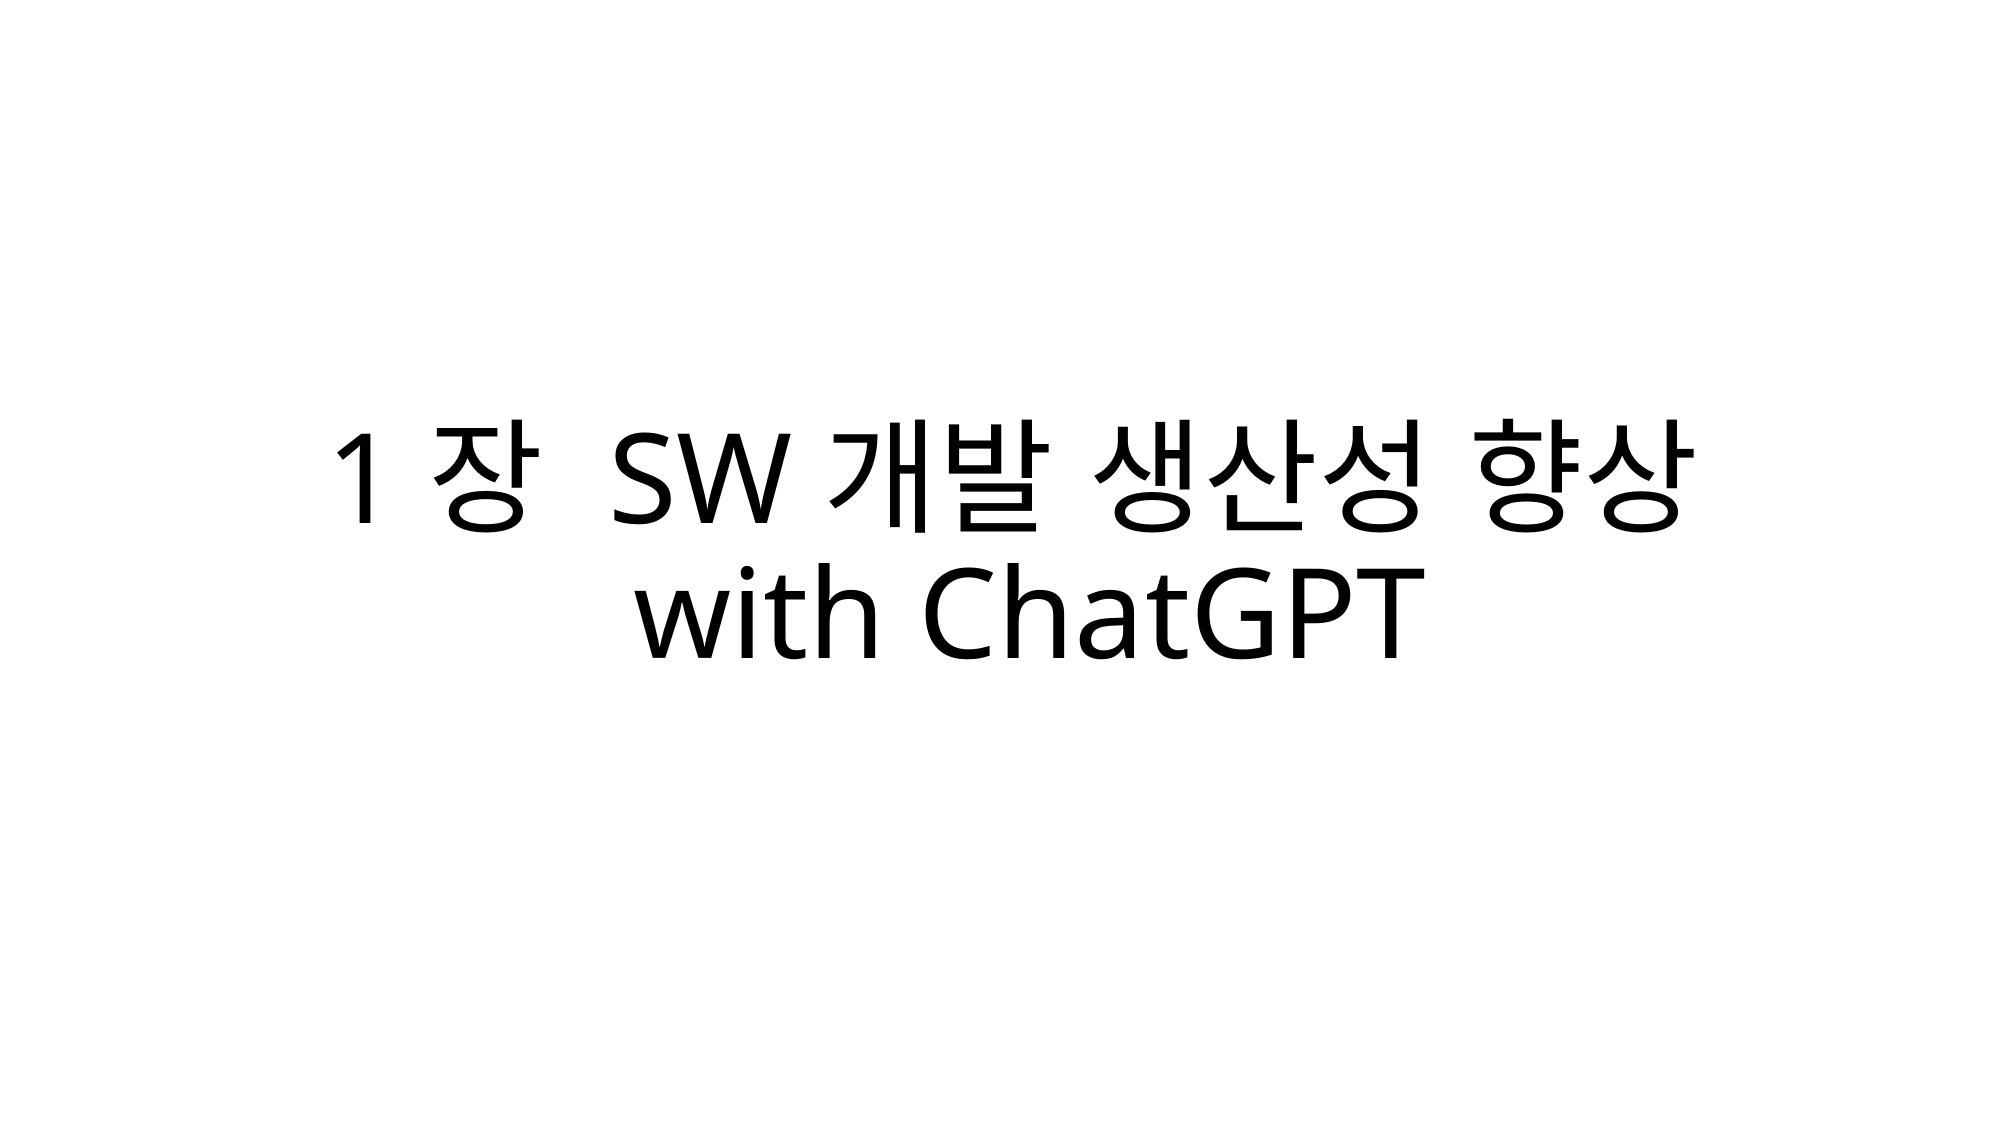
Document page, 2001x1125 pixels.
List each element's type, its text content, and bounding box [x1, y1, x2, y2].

title 1장 SW개발 생산성 향상 with ChatGPT [248, 281, 1812, 694]
